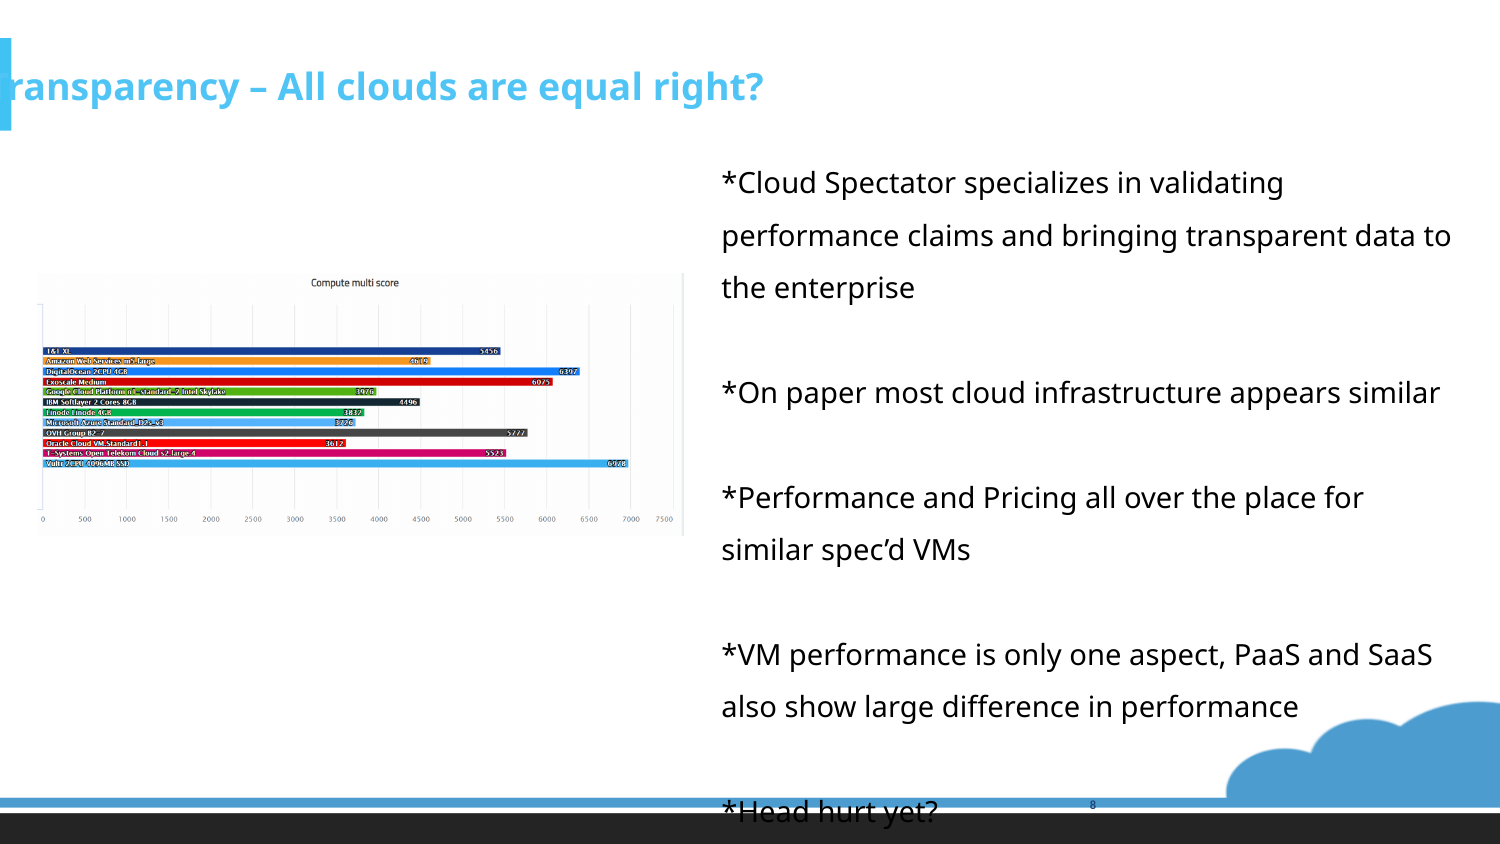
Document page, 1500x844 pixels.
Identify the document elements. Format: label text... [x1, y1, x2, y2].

picture [0, 0, 1500, 844]
text_box Transparency – All clouds are equal right? [0, 55, 780, 116]
text_box [0, 116, 14, 133]
text_box *Cloud Spectator specializes in validating performance claims and bringing transparent data to the enterprise *On paper most cloud infrastructure appears similar *Performance and Pricing all over the place for similar spec’d VMs *VM performance is only one aspect, PaaS and SaaS also show large difference in performance *Head hurt yet? [683, 139, 1479, 844]
text_box [0, 36, 14, 55]
